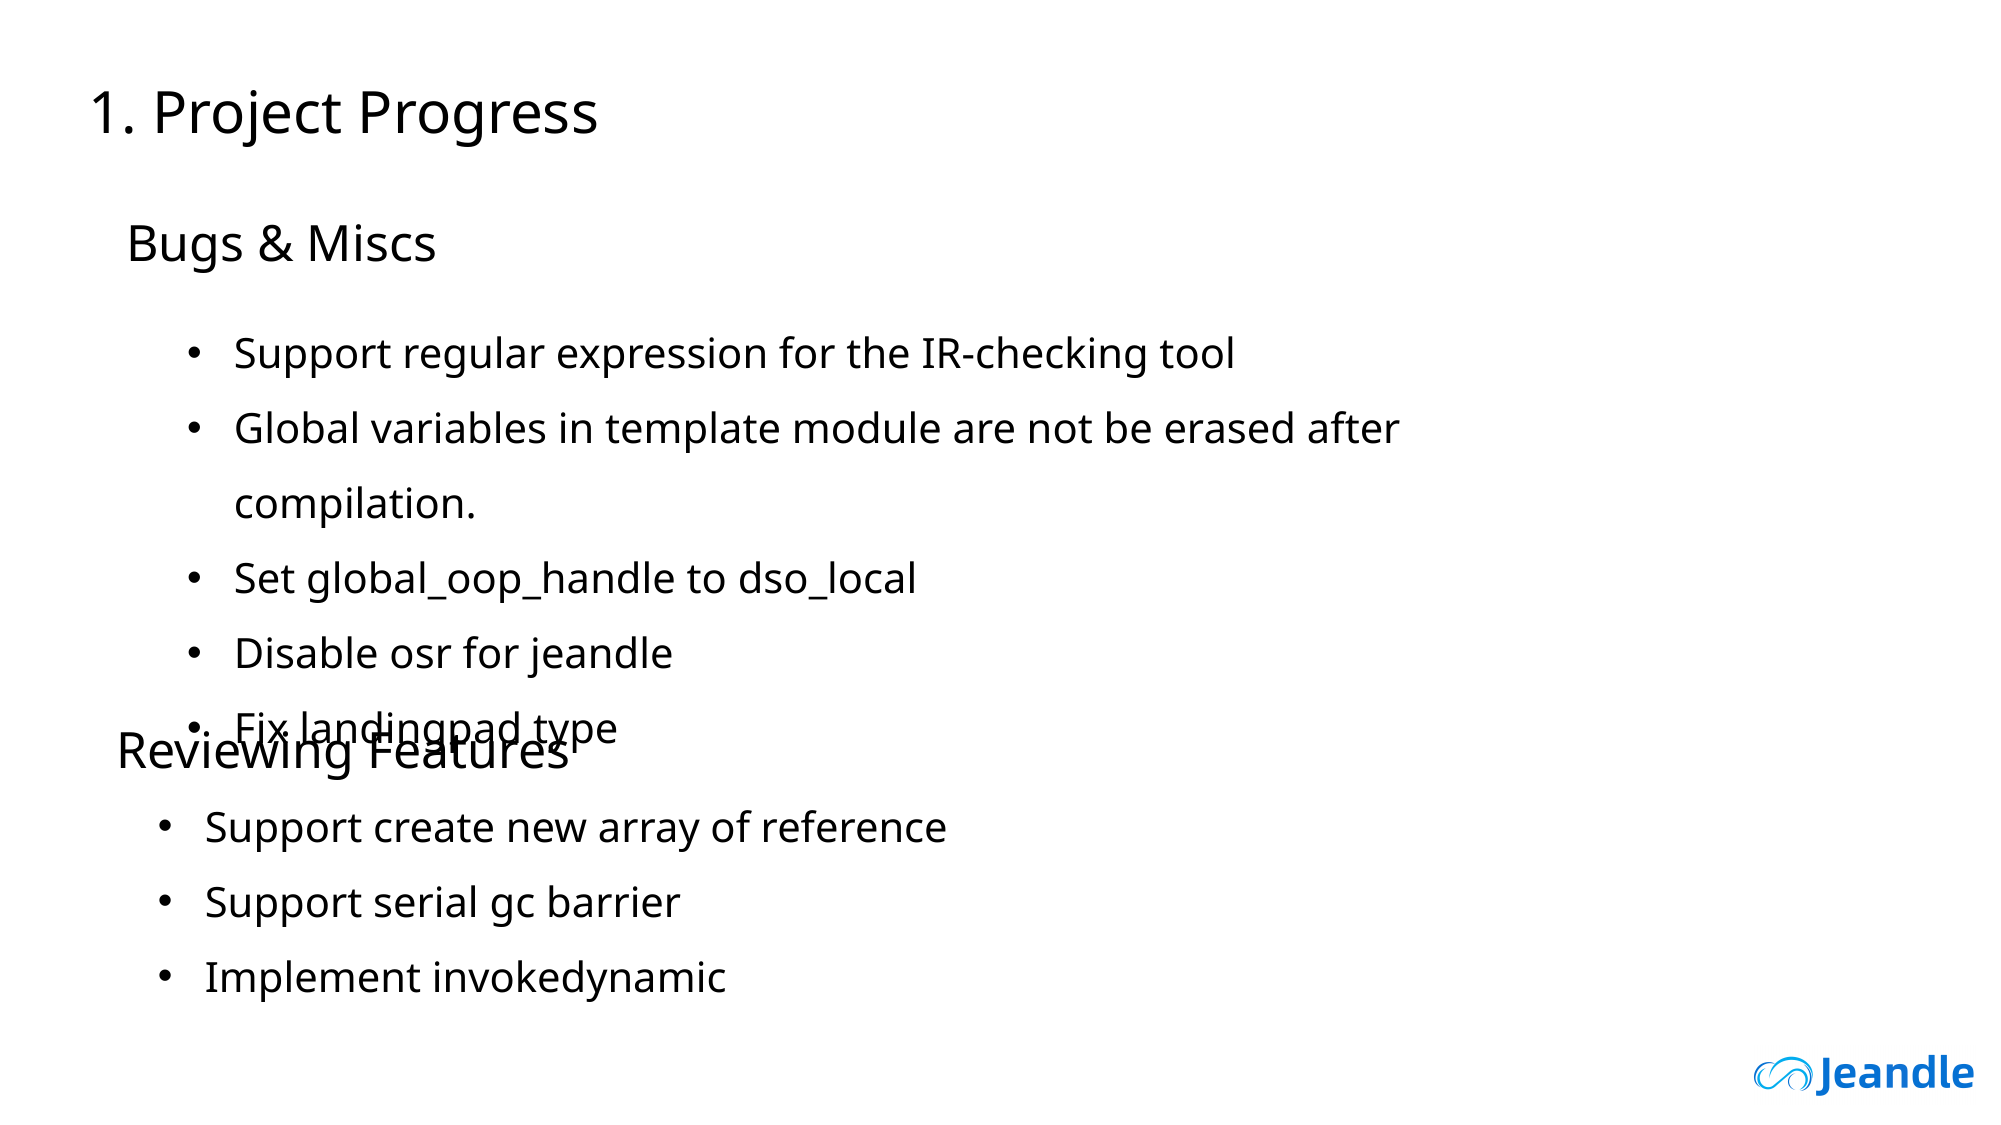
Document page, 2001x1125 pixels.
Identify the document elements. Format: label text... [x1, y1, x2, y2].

picture [1752, 1045, 1976, 1105]
text_box Reviewing Features [101, 711, 586, 787]
text_box Support create new array of reference Support serial gc barrier Implement invokedynamic [143, 767, 963, 1008]
text_box Support regular expression for the IR-checking tool Global variables in template module are not be erased after compilation. Set global_oop_handle to dso_local Disable osr for jeandle Fix landingpad type [172, 294, 1669, 760]
text_box 1. Project Progress [73, 67, 614, 153]
text_box Bugs & Miscs [111, 204, 452, 279]
